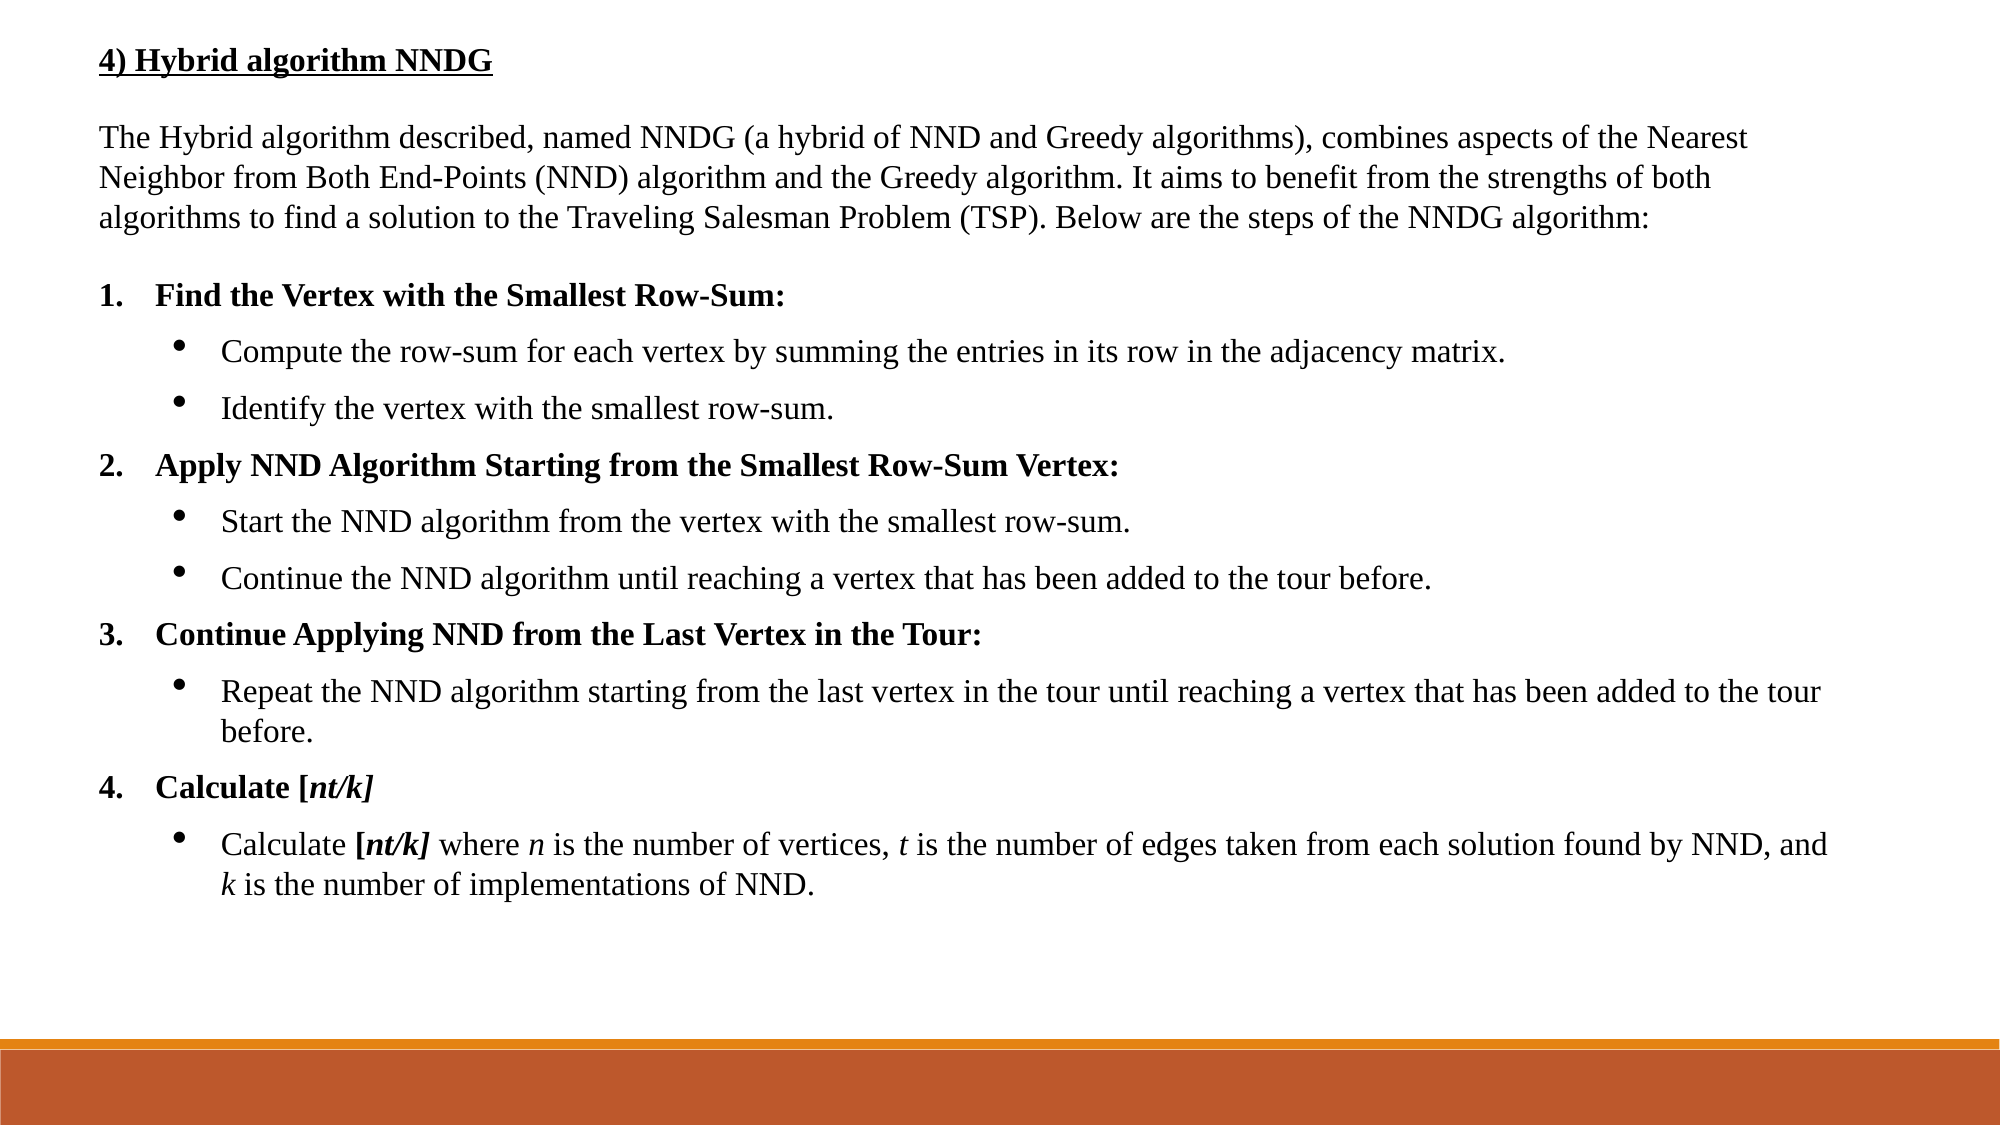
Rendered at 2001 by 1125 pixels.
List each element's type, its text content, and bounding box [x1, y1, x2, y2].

text_box 4) Hybrid algorithm NNDG The Hybrid algorithm described, named NNDG (a hybrid of NND and Greedy algorithms), combines aspects of the Nearest Neighbor from Both End-Points (NND) algorithm and the Greedy algorithm. It aims to benefit from the strengths of both algorithms to find a solution to the Traveling Salesman Problem (TSP). Below are the steps of the NNDG algorithm: Find the Vertex with the Smallest Row-Sum: Compute the row-sum for each vertex by summing the entries in its row in the adjacency matrix. Identify the vertex with the smallest row-sum. Apply NND Algorithm Starting from the Smallest Row-Sum Vertex: Start the NND algorithm from the vertex with the smallest row-sum. Continue the NND algorithm until reaching a vertex that has been added to the tour before. Continue Applying NND from the Last Vertex in the Tour: Repeat the NND algorithm starting from the last vertex in the tour until reaching a vertex that has been added to the tour before. Calculate [nt/k] Calculate [nt/k] where n is the number of vertices, t is the number of edges taken from each solution found by NND, and k is the number of implementations of NND. [84, 30, 1891, 966]
